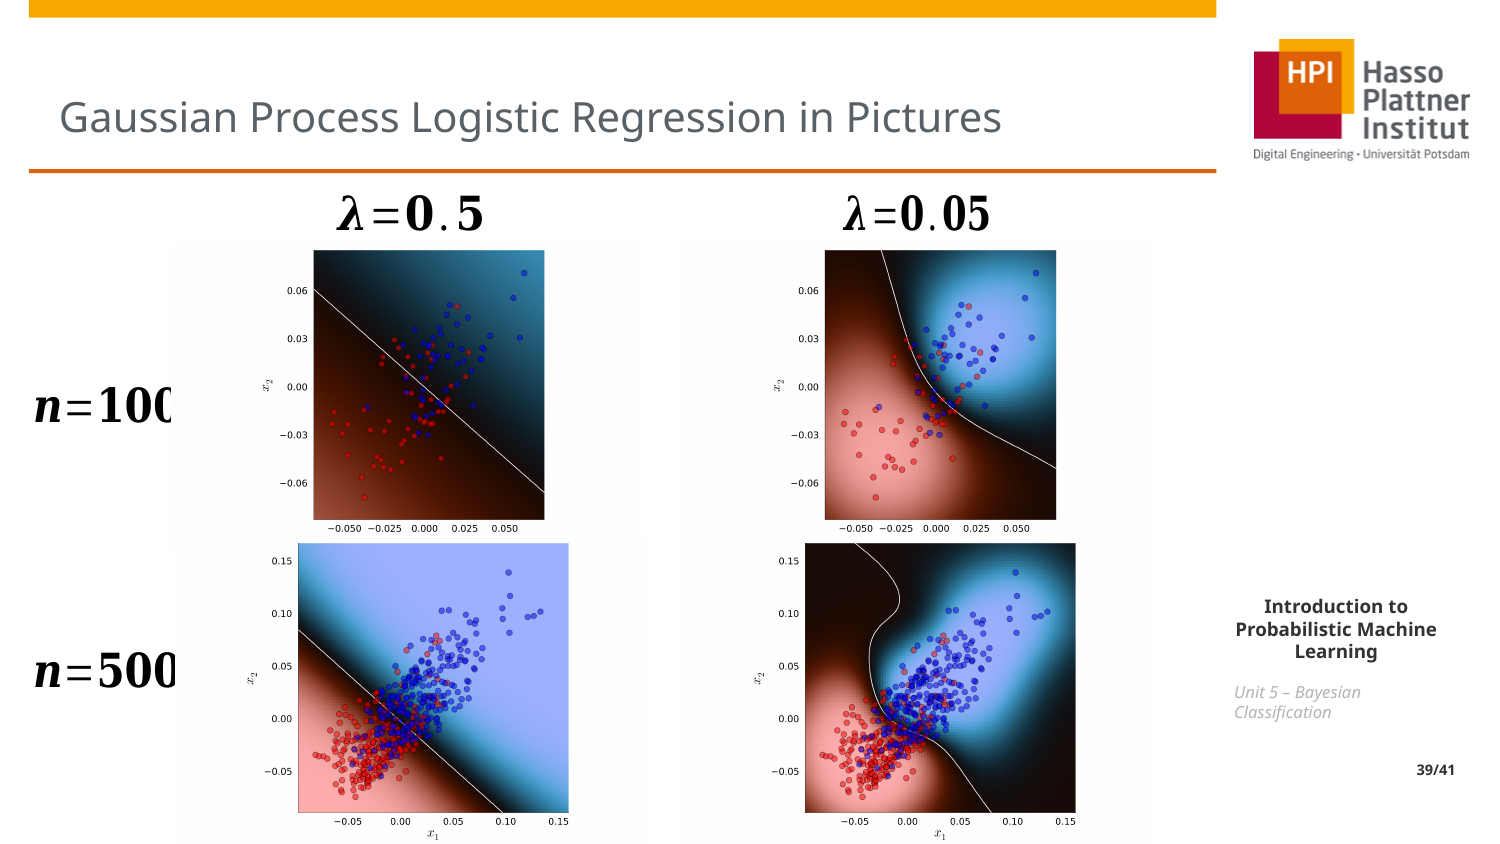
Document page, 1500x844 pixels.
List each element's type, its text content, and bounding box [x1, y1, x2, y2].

picture [1254, 39, 1470, 161]
picture [682, 241, 1152, 844]
picture [170, 241, 645, 844]
title Gaussian Process Logistic Regression in Pictures [58, 17, 1187, 170]
